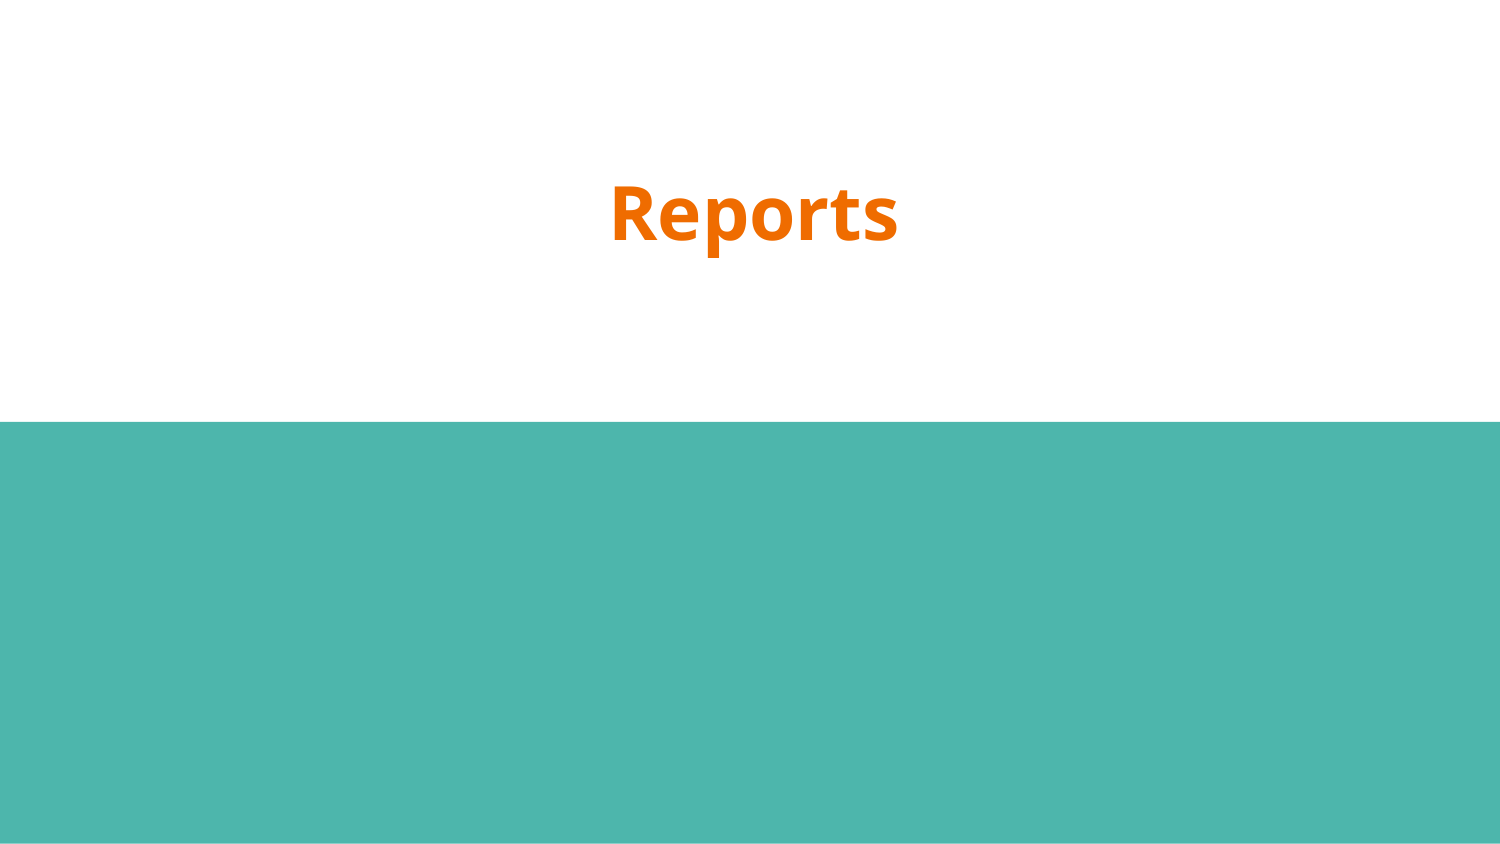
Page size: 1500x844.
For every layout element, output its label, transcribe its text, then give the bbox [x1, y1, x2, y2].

title Reports [51, 133, 1458, 289]
